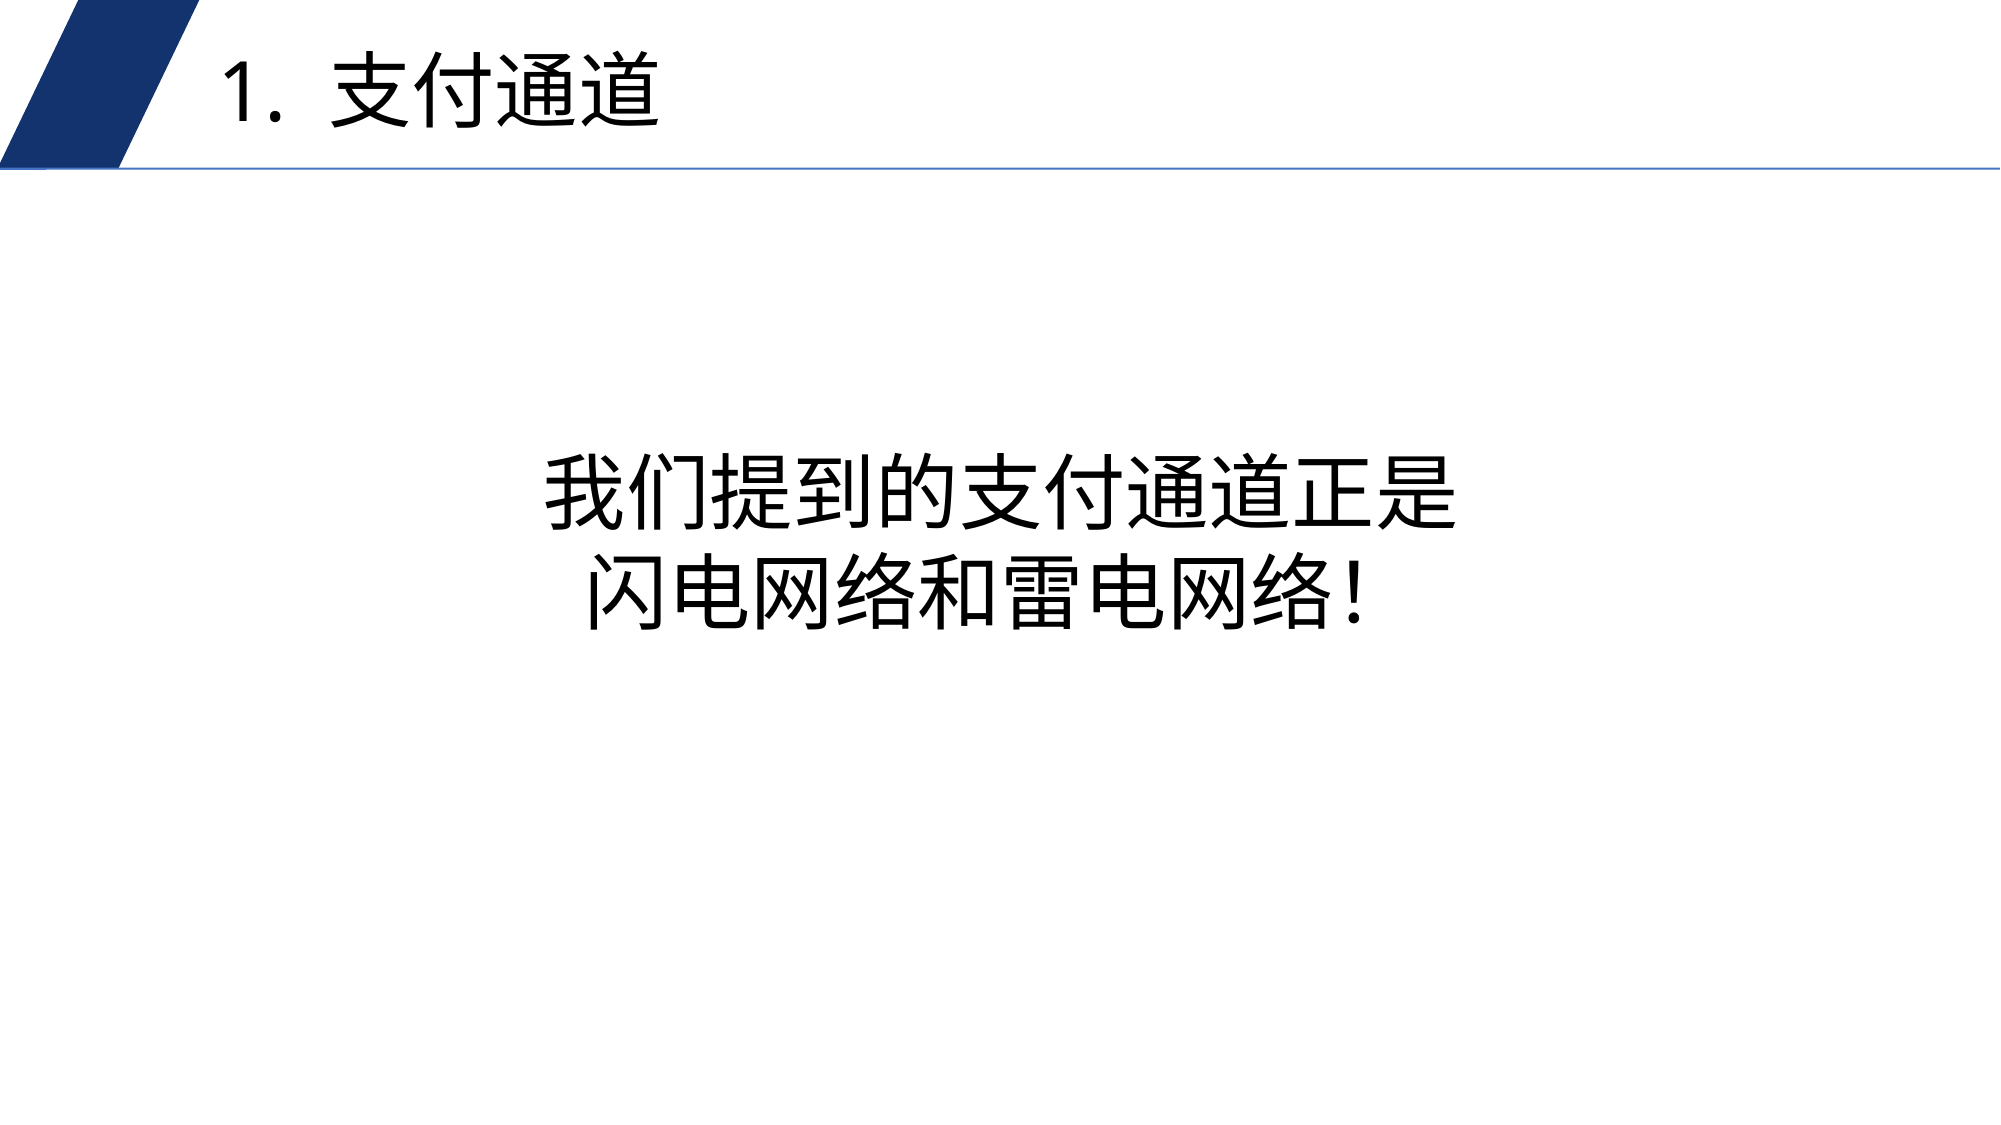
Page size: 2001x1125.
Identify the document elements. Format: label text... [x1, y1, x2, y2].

text_box [0, 0, 201, 167]
text_box 1. 支付通道 [202, 31, 677, 146]
text_box 我们提到的支付通道正是闪电网络和雷电网络！ [520, 432, 1482, 648]
